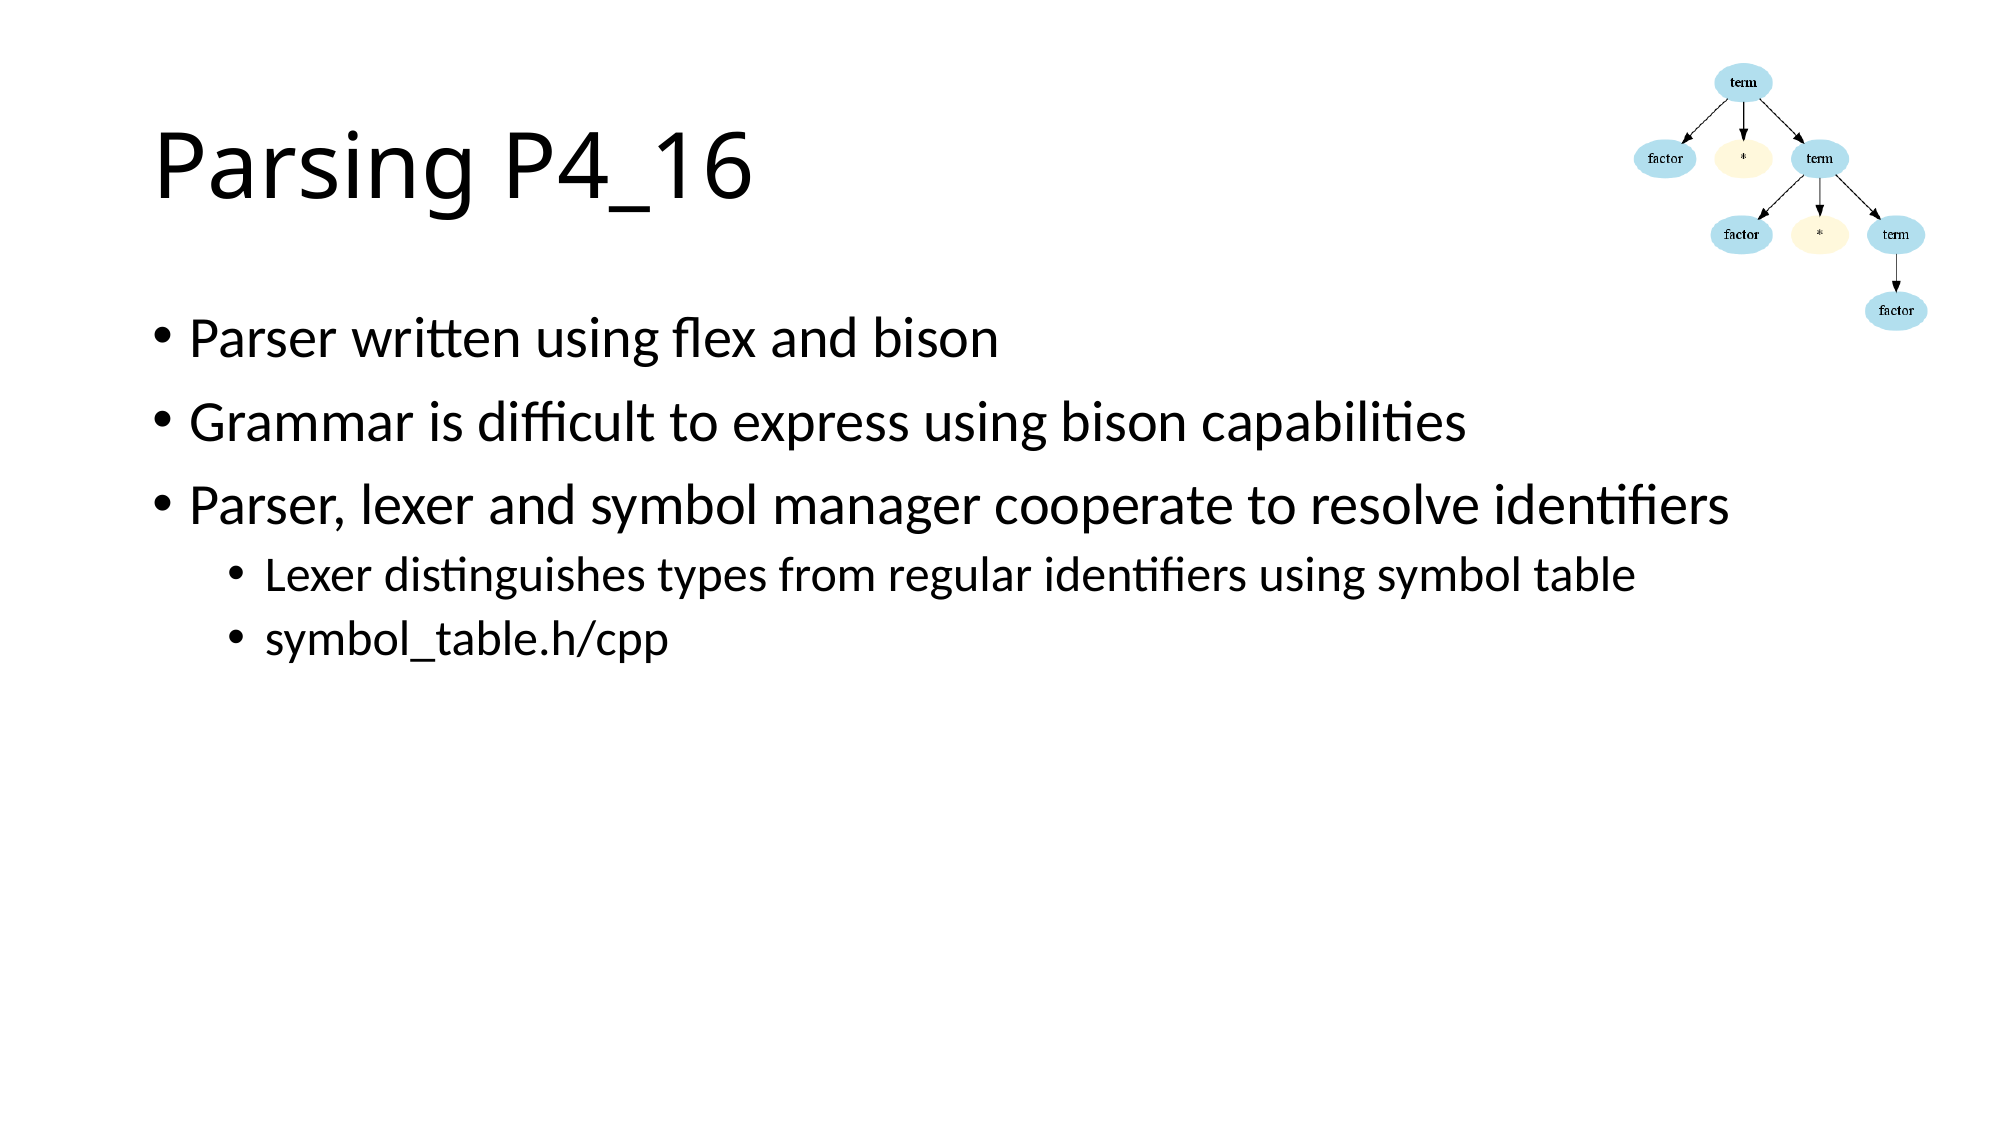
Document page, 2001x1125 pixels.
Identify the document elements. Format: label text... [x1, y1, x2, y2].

picture [1630, 59, 1931, 334]
list Parser written using flex and bison Grammar is difficult to express using bison capabilities Parser, lexer and symbol manager cooperate to resolve identifiers Lexer distinguishes types from regular identifiers using symbol table symbol_table.h/cpp [137, 299, 1863, 1014]
title Parsing P4_16 [137, 59, 1630, 278]
